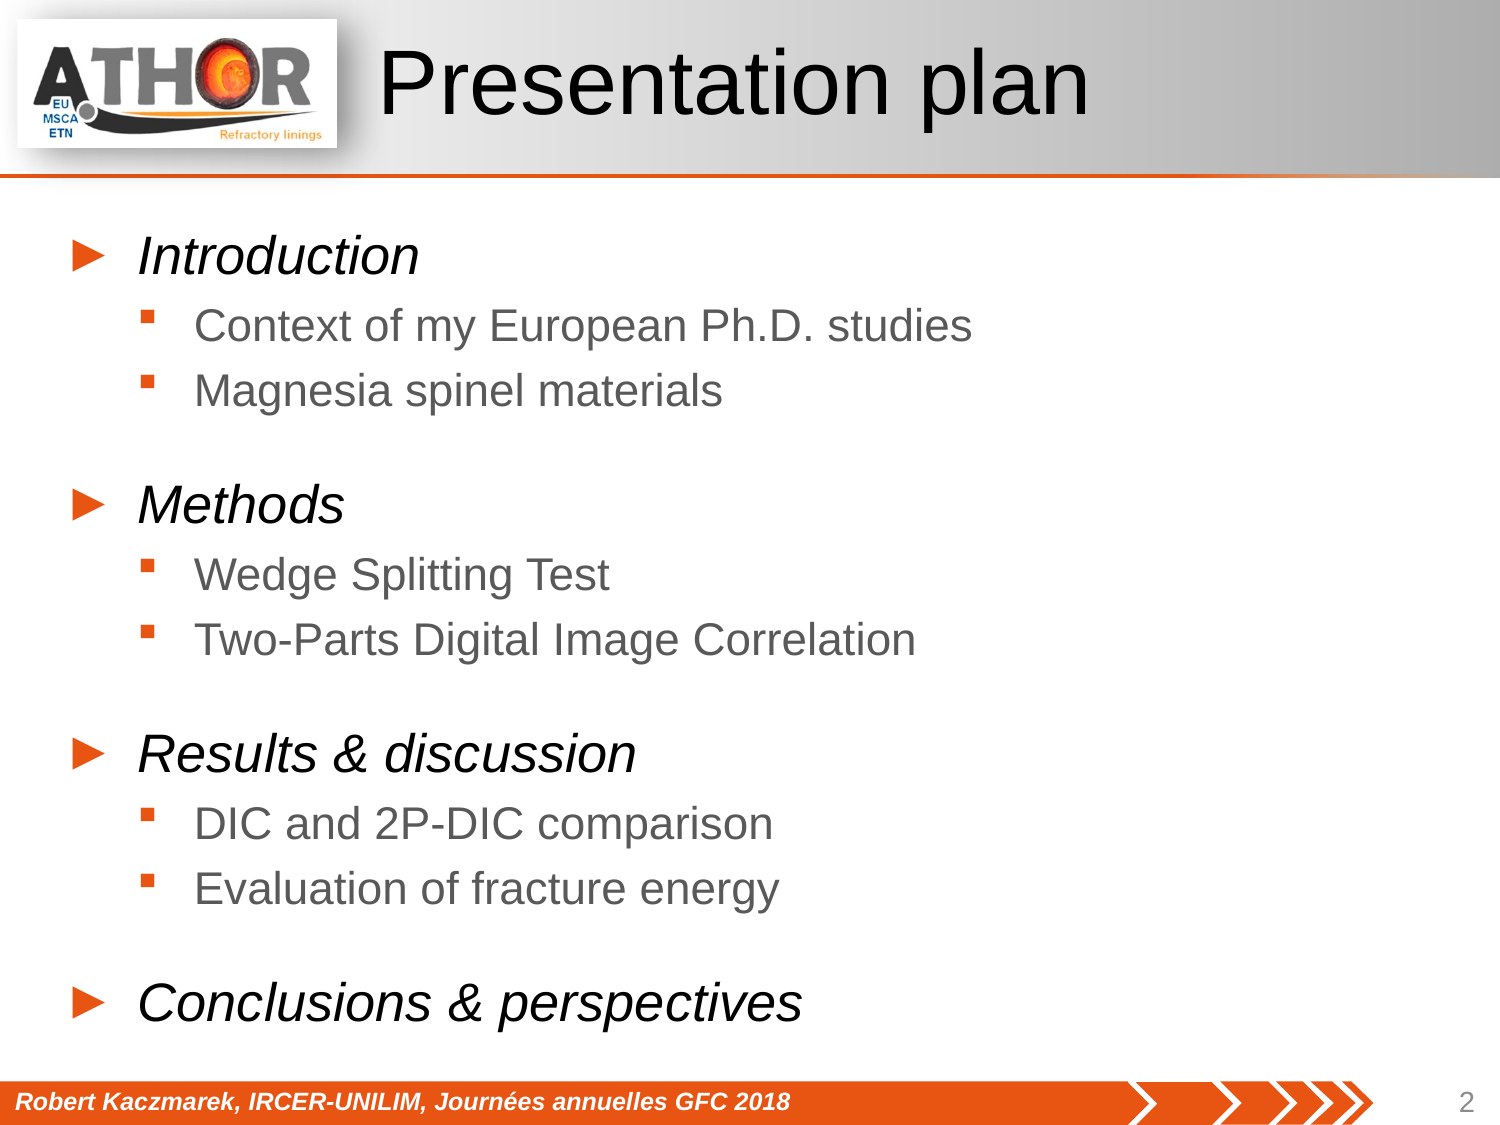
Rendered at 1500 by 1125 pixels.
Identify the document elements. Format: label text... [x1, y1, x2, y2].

slide_number 2 [1362, 1081, 1490, 1121]
title Presentation plan [362, 18, 1490, 150]
picture [17, 19, 337, 148]
list Robert Kaczmarek, IRCER-UNILIM, Journées annuelles GFC 2018 [0, 1081, 1113, 1125]
list Introduction Context of my European Ph.D. studies Magnesia spinel materials Methods Wedge Splitting Test Two-Parts Digital Image Correlation Results & discussion DIC and 2P-DIC comparison Evaluation of fracture energy Conclusions & perspectives [47, 179, 1453, 1055]
